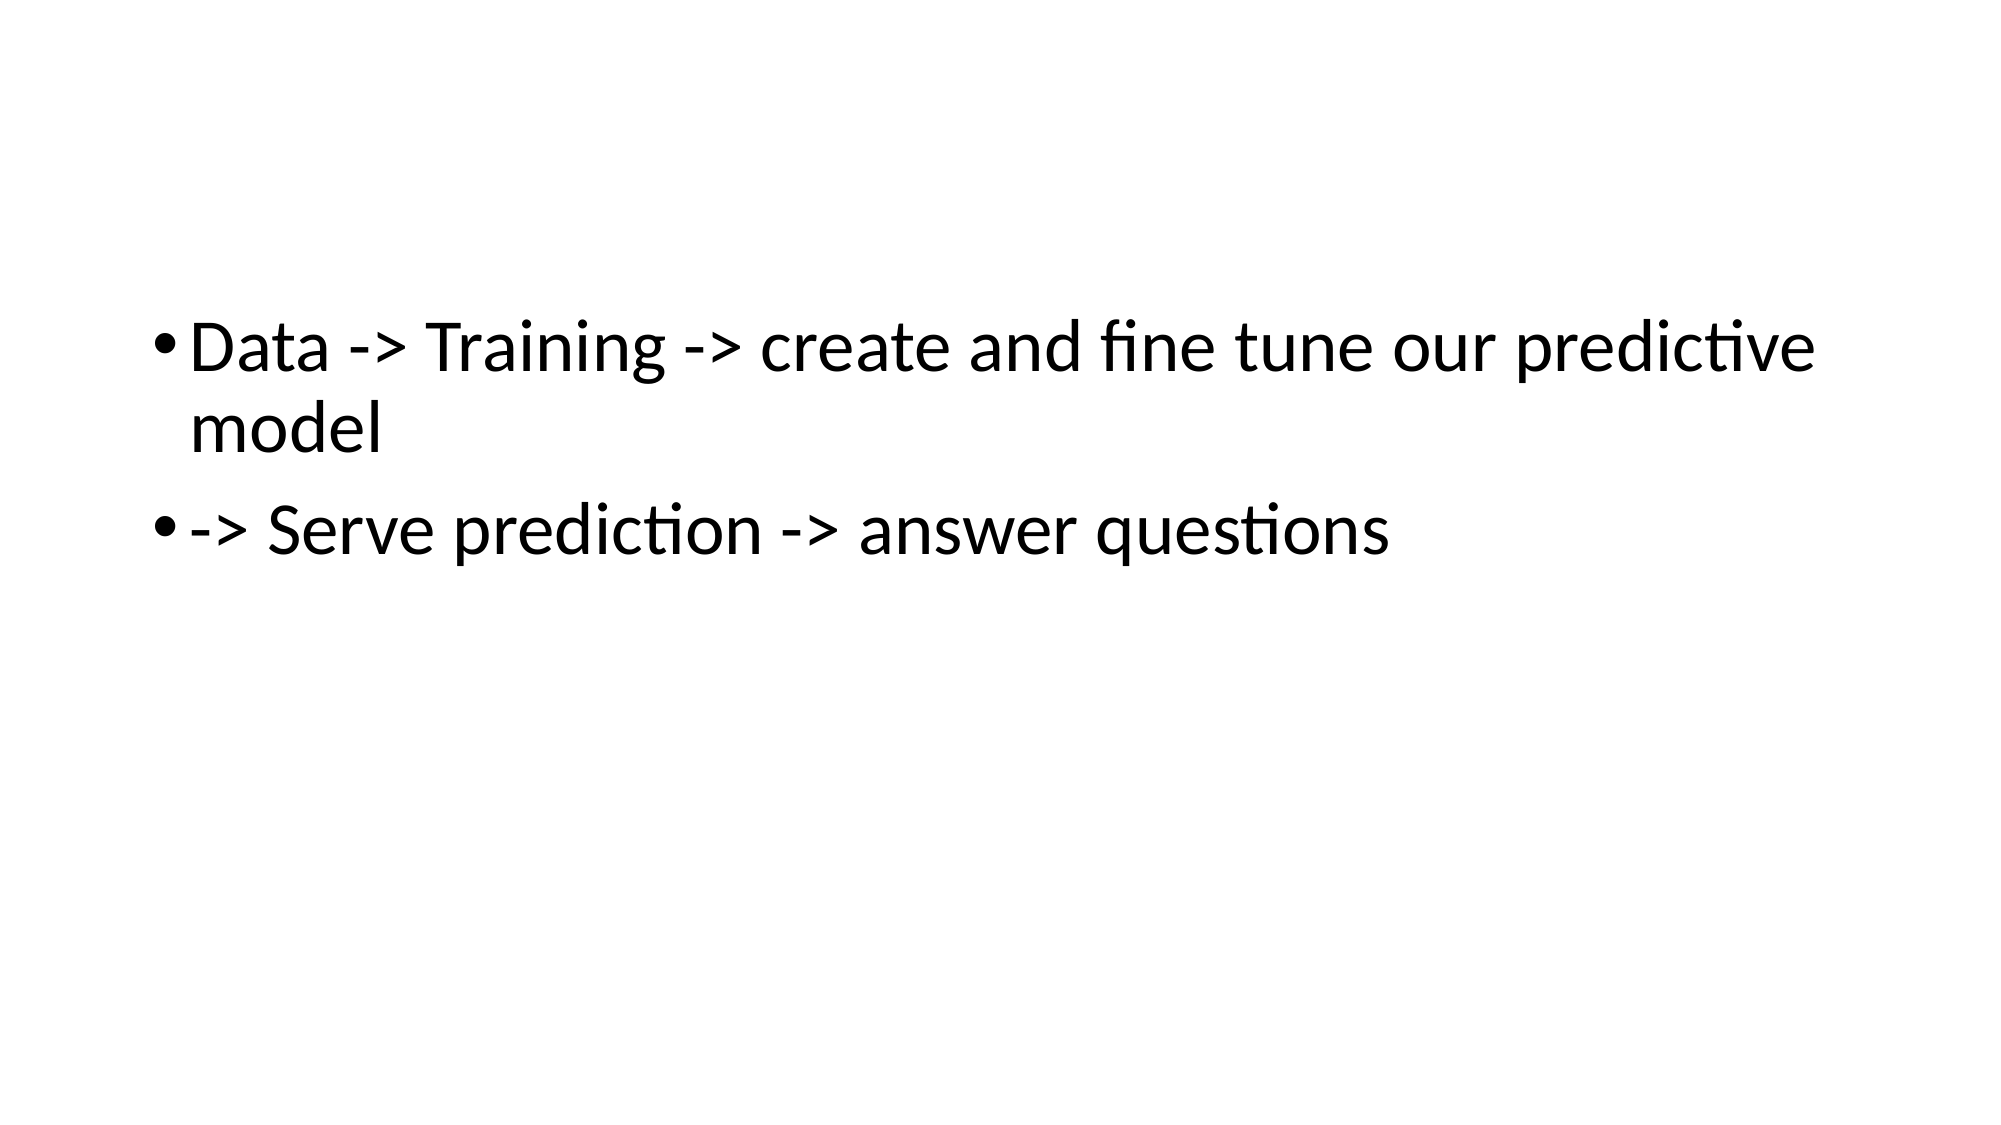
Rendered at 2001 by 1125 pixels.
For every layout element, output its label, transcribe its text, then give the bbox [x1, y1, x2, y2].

list Data -> Training -> create and fine tune our predictive model -> Serve prediction -> answer questions [137, 299, 1863, 953]
